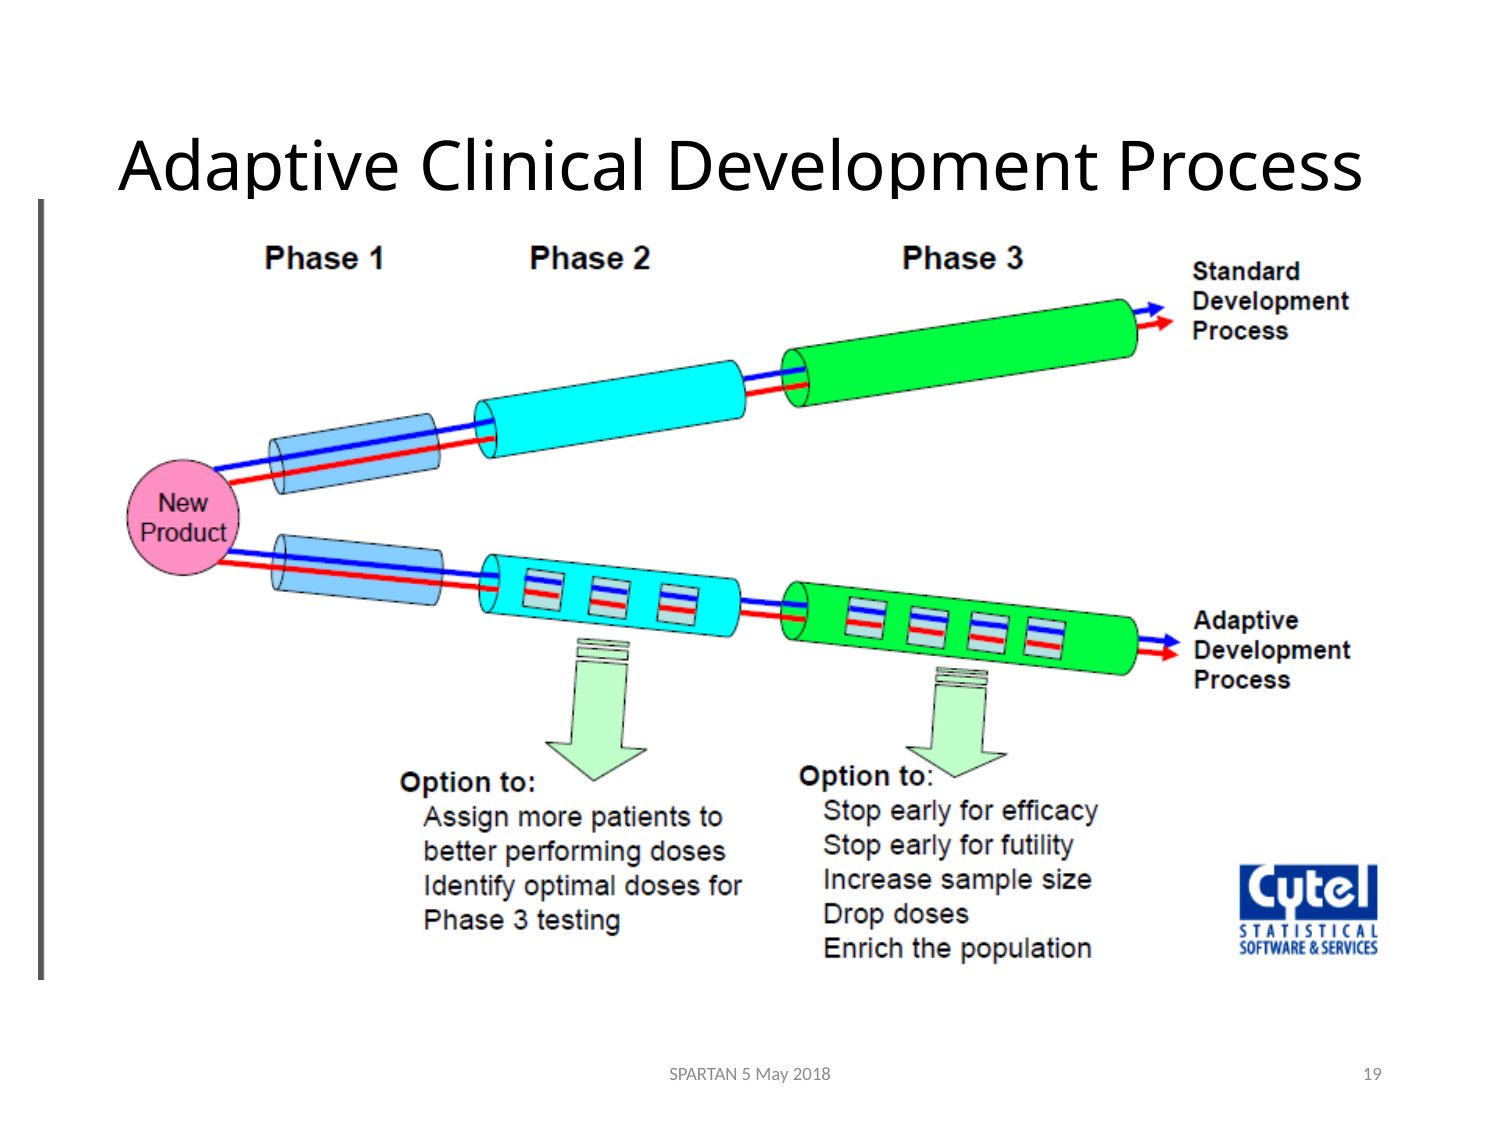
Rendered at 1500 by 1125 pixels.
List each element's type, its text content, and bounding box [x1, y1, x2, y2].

slide_number 19 [1059, 1042, 1397, 1103]
title Adaptive Clinical Development Process [103, 59, 1397, 199]
picture [38, 199, 1462, 980]
footer SPARTAN 5 May 2018 [496, 1042, 1004, 1103]
